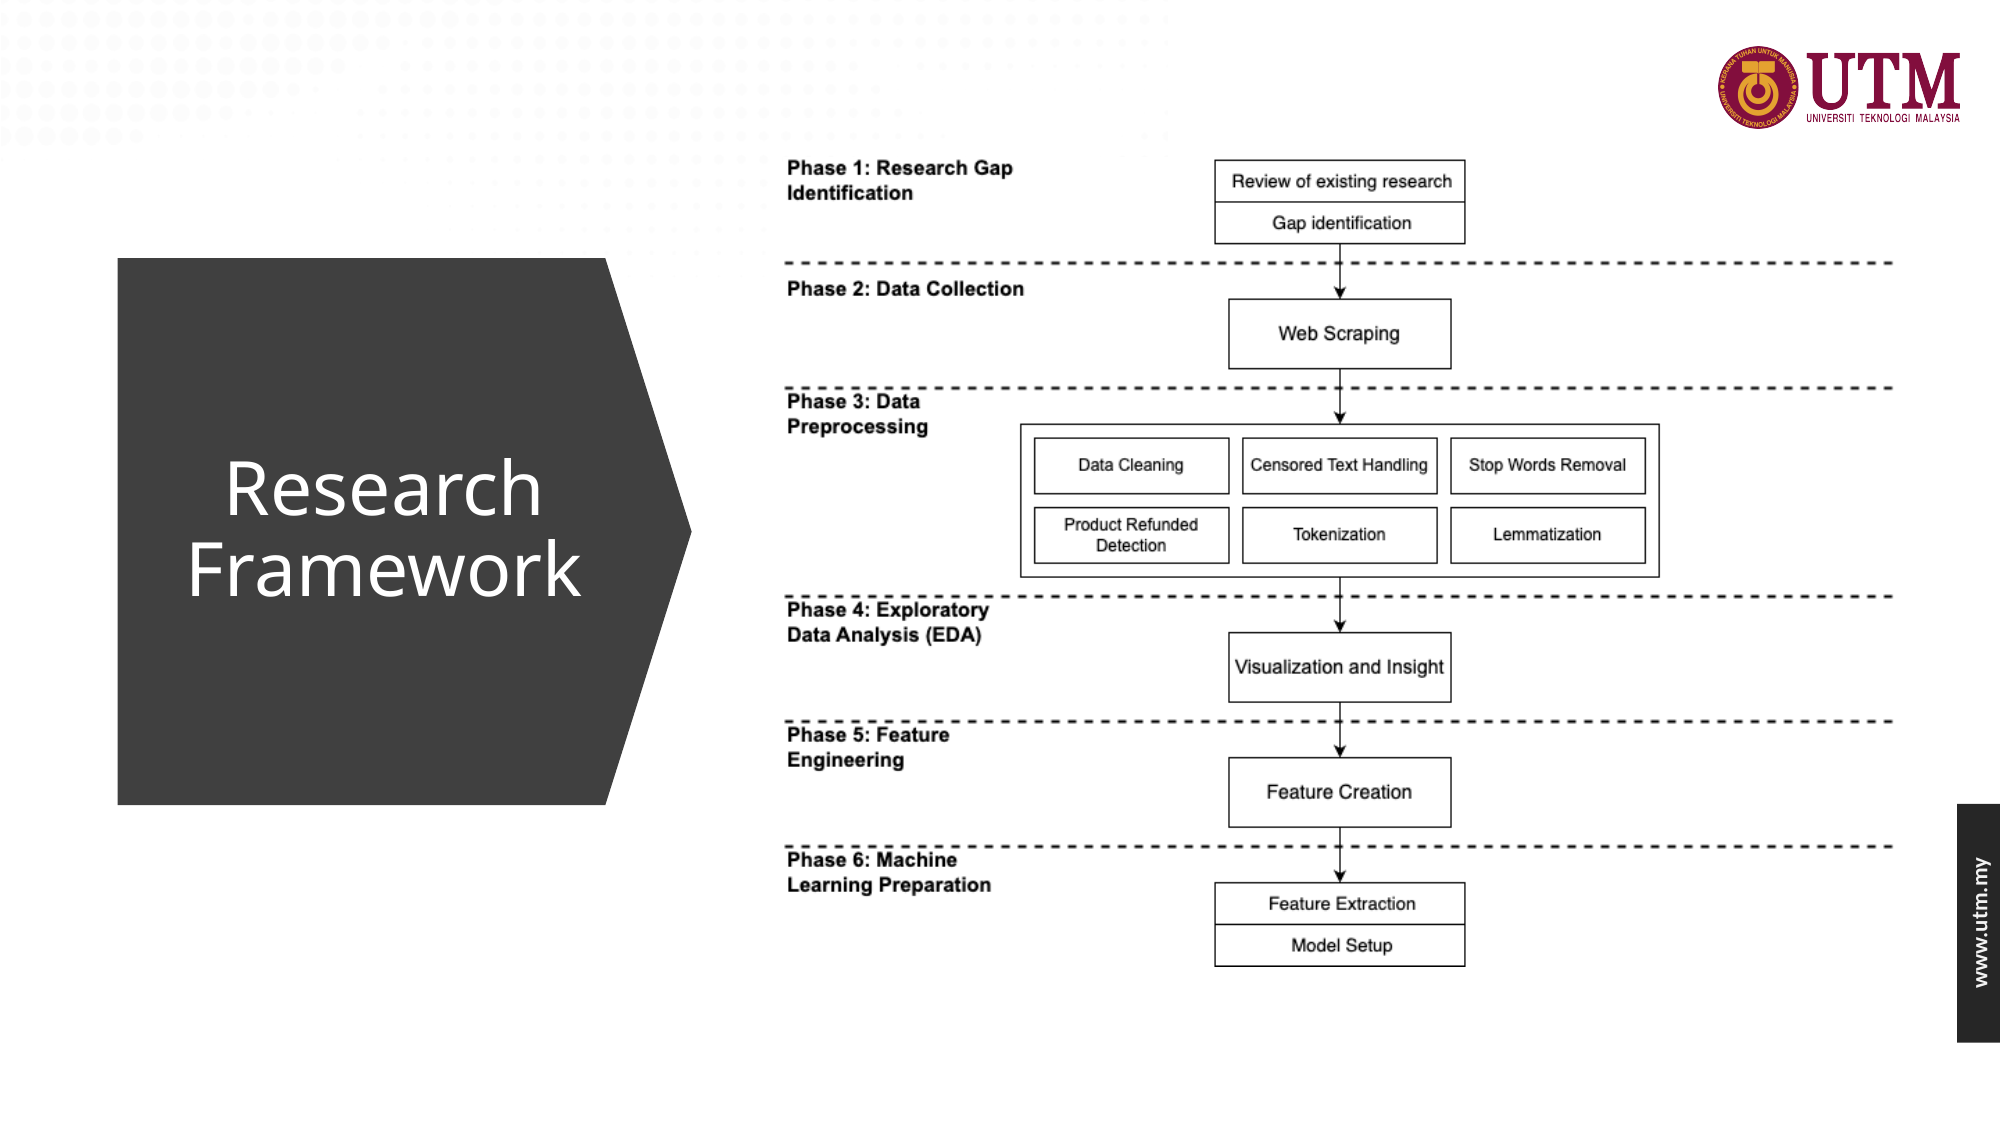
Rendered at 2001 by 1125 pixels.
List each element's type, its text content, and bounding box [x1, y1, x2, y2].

picture [1718, 46, 1960, 129]
text_box [116, 257, 693, 807]
title Research Framework [168, 322, 601, 741]
picture [1, 0, 1896, 967]
